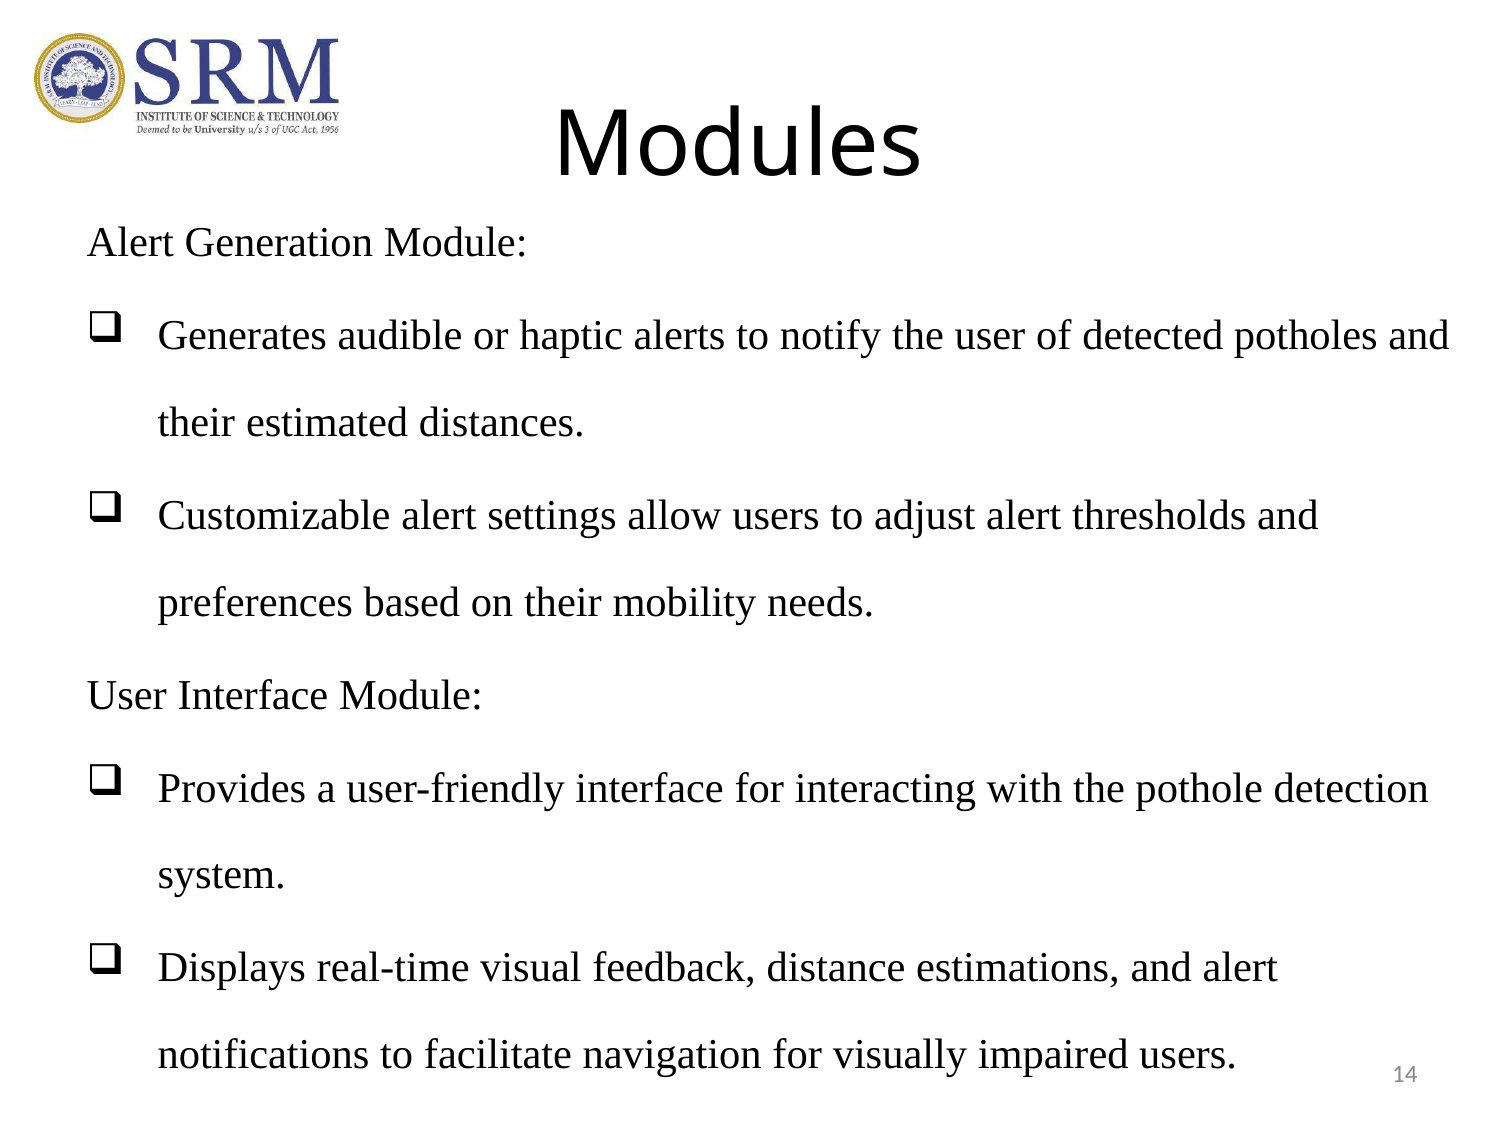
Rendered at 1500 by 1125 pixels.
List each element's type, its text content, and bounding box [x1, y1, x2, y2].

slide_number 14 [1382, 1052, 1425, 1093]
title Modules [75, 45, 1425, 171]
picture [34, 33, 339, 135]
list Alert Generation Module: Generates audible or haptic alerts to notify the user of detected potholes and their estimated distances. Customizable alert settings allow users to adjust alert thresholds and preferences based on their mobility needs. User Interface Module: Provides a user-friendly interface for interacting with the pothole detection system. Displays real-time visual feedback, distance estimations, and alert notifications to facilitate navigation for visually impaired users. [75, 171, 1463, 1093]
